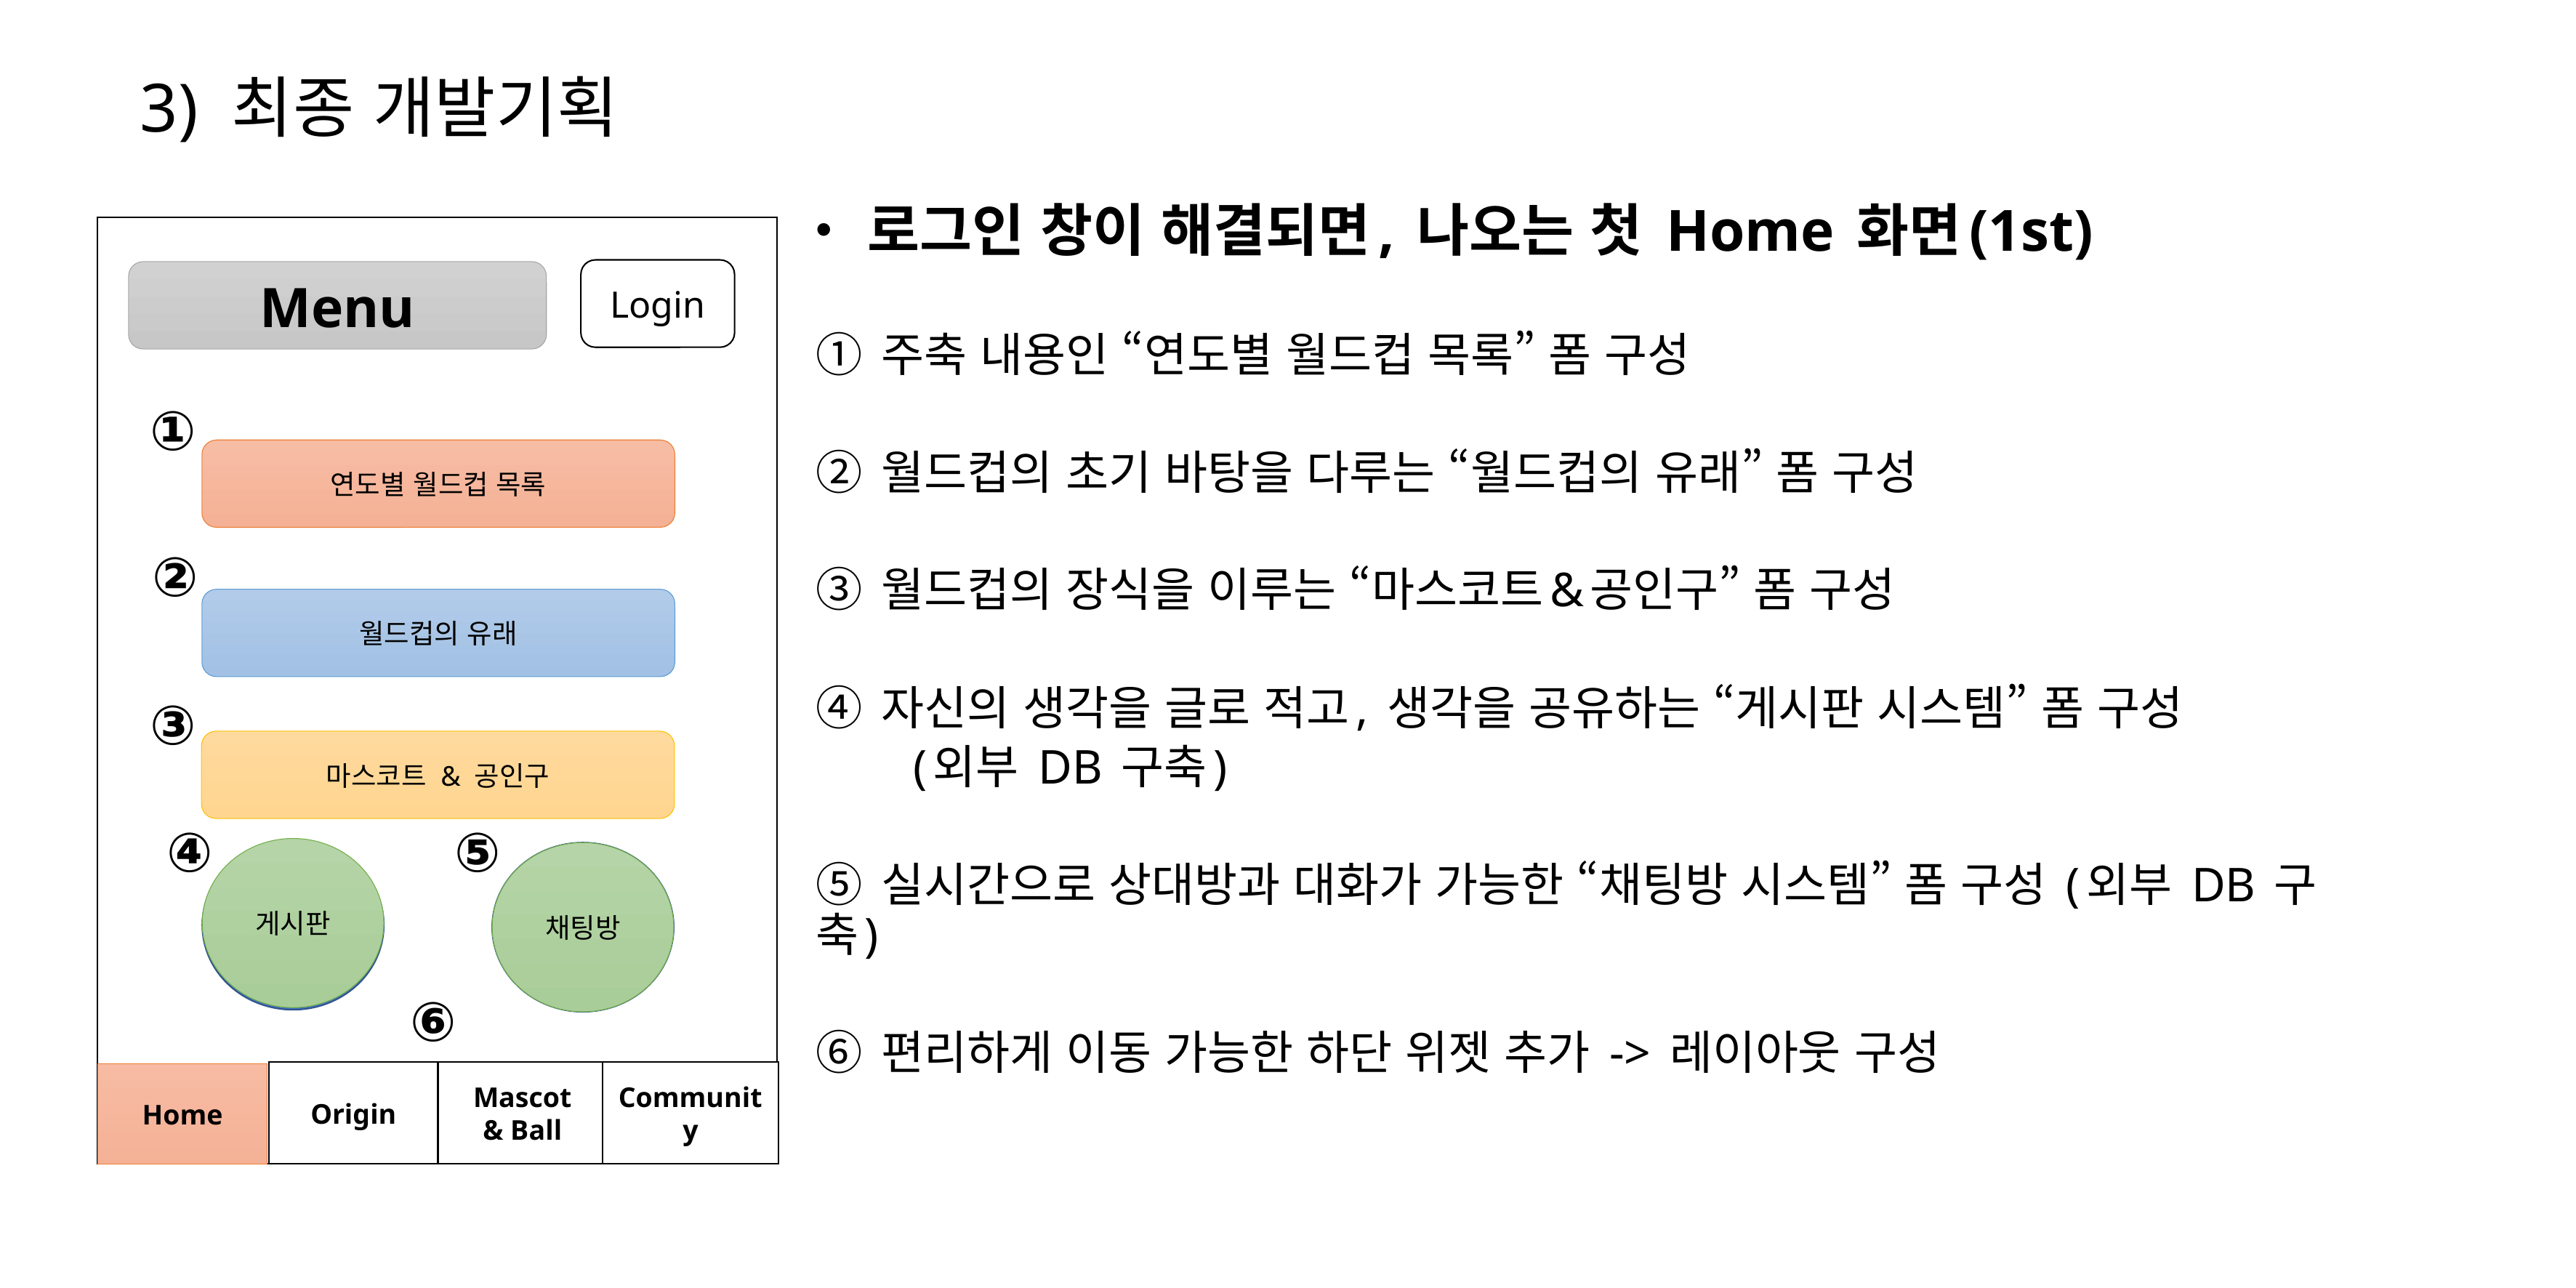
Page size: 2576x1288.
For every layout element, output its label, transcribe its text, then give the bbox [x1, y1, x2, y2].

text_box ③ [150, 690, 255, 757]
text_box ① [150, 395, 255, 462]
text_box Menu [128, 261, 547, 350]
text_box ⑥ [410, 986, 516, 1045]
text_box 월드컵의 유래 [201, 589, 676, 677]
text_box 채팅방 [491, 842, 675, 1013]
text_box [97, 1061, 778, 1164]
text_box [97, 217, 778, 1164]
text_box [202, 932, 385, 1011]
list 로그인 창이 해결되면, 나오는 첫 Home 화면(1st) ① 주축 내용인 “연도별 월드컵 목록” 폼 구성 ② 월드컵의 초기 바탕을 다루는 “월드컵의 유래” 폼 구성 ③ 월드컵의 장식을 이루는 “마스코트&공인구” 폼 구성 ④ 자신의 생각을 글로 적고, 생각을 공유하는 “게시판 시스템” 폼 구성 (외부 DB 구축) ⑤ 실시간으로 상대방과 대화가 가능한 “채팅방 시스템” 폼 구성 (외부 DB 구축) ⑥ 편리하게 이동 가능한 하단 위젯 추가 -> 레이아웃 구성 [804, 196, 2372, 1095]
title 3) 최종 개발기획 [129, 36, 2351, 185]
text_box 게시판 [201, 837, 385, 1008]
text_box Login [580, 259, 736, 348]
text_box ⑤ [454, 817, 560, 884]
text_box 마스코트 & 공인구 [201, 730, 675, 819]
text_box ④ [166, 817, 272, 884]
text_box 연도별 월드컵 목록 [201, 439, 676, 528]
text_box ② [152, 542, 257, 608]
